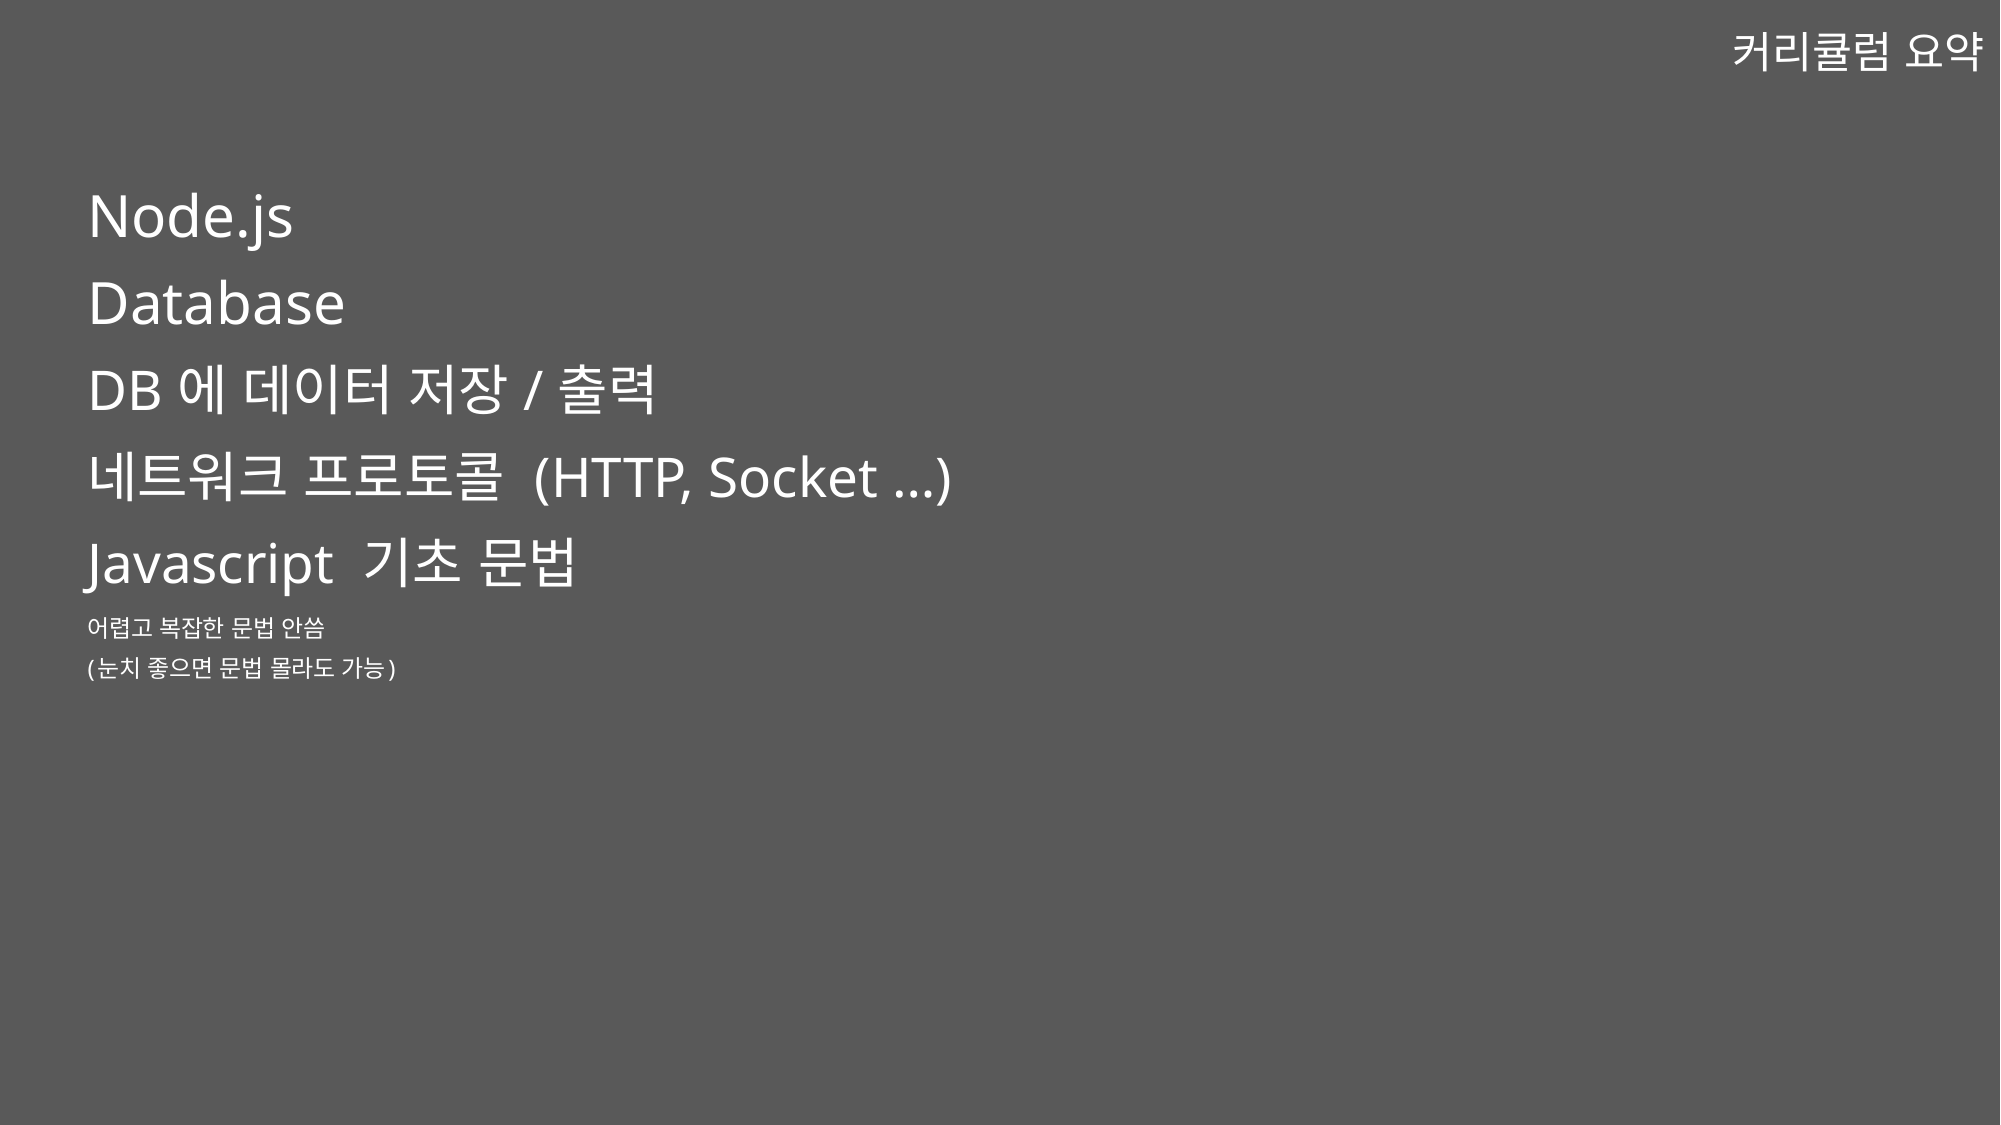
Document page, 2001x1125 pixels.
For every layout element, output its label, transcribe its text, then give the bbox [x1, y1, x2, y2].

text_box DB에 데이터 저장/출력 [72, 346, 1154, 432]
text_box Javascript 기초 문법 [72, 519, 1154, 605]
text_box 커리큘럼 요약 [919, 15, 2000, 88]
text_box 어렵고 복잡한 문법 안씀 (눈치 좋으면 문법 몰라도 가능) [72, 605, 1154, 693]
text_box 네트워크 프로토콜 (HTTP, Socket …) [72, 432, 1154, 519]
text_box Database [72, 259, 1154, 346]
text_box Node.js [72, 173, 1154, 259]
